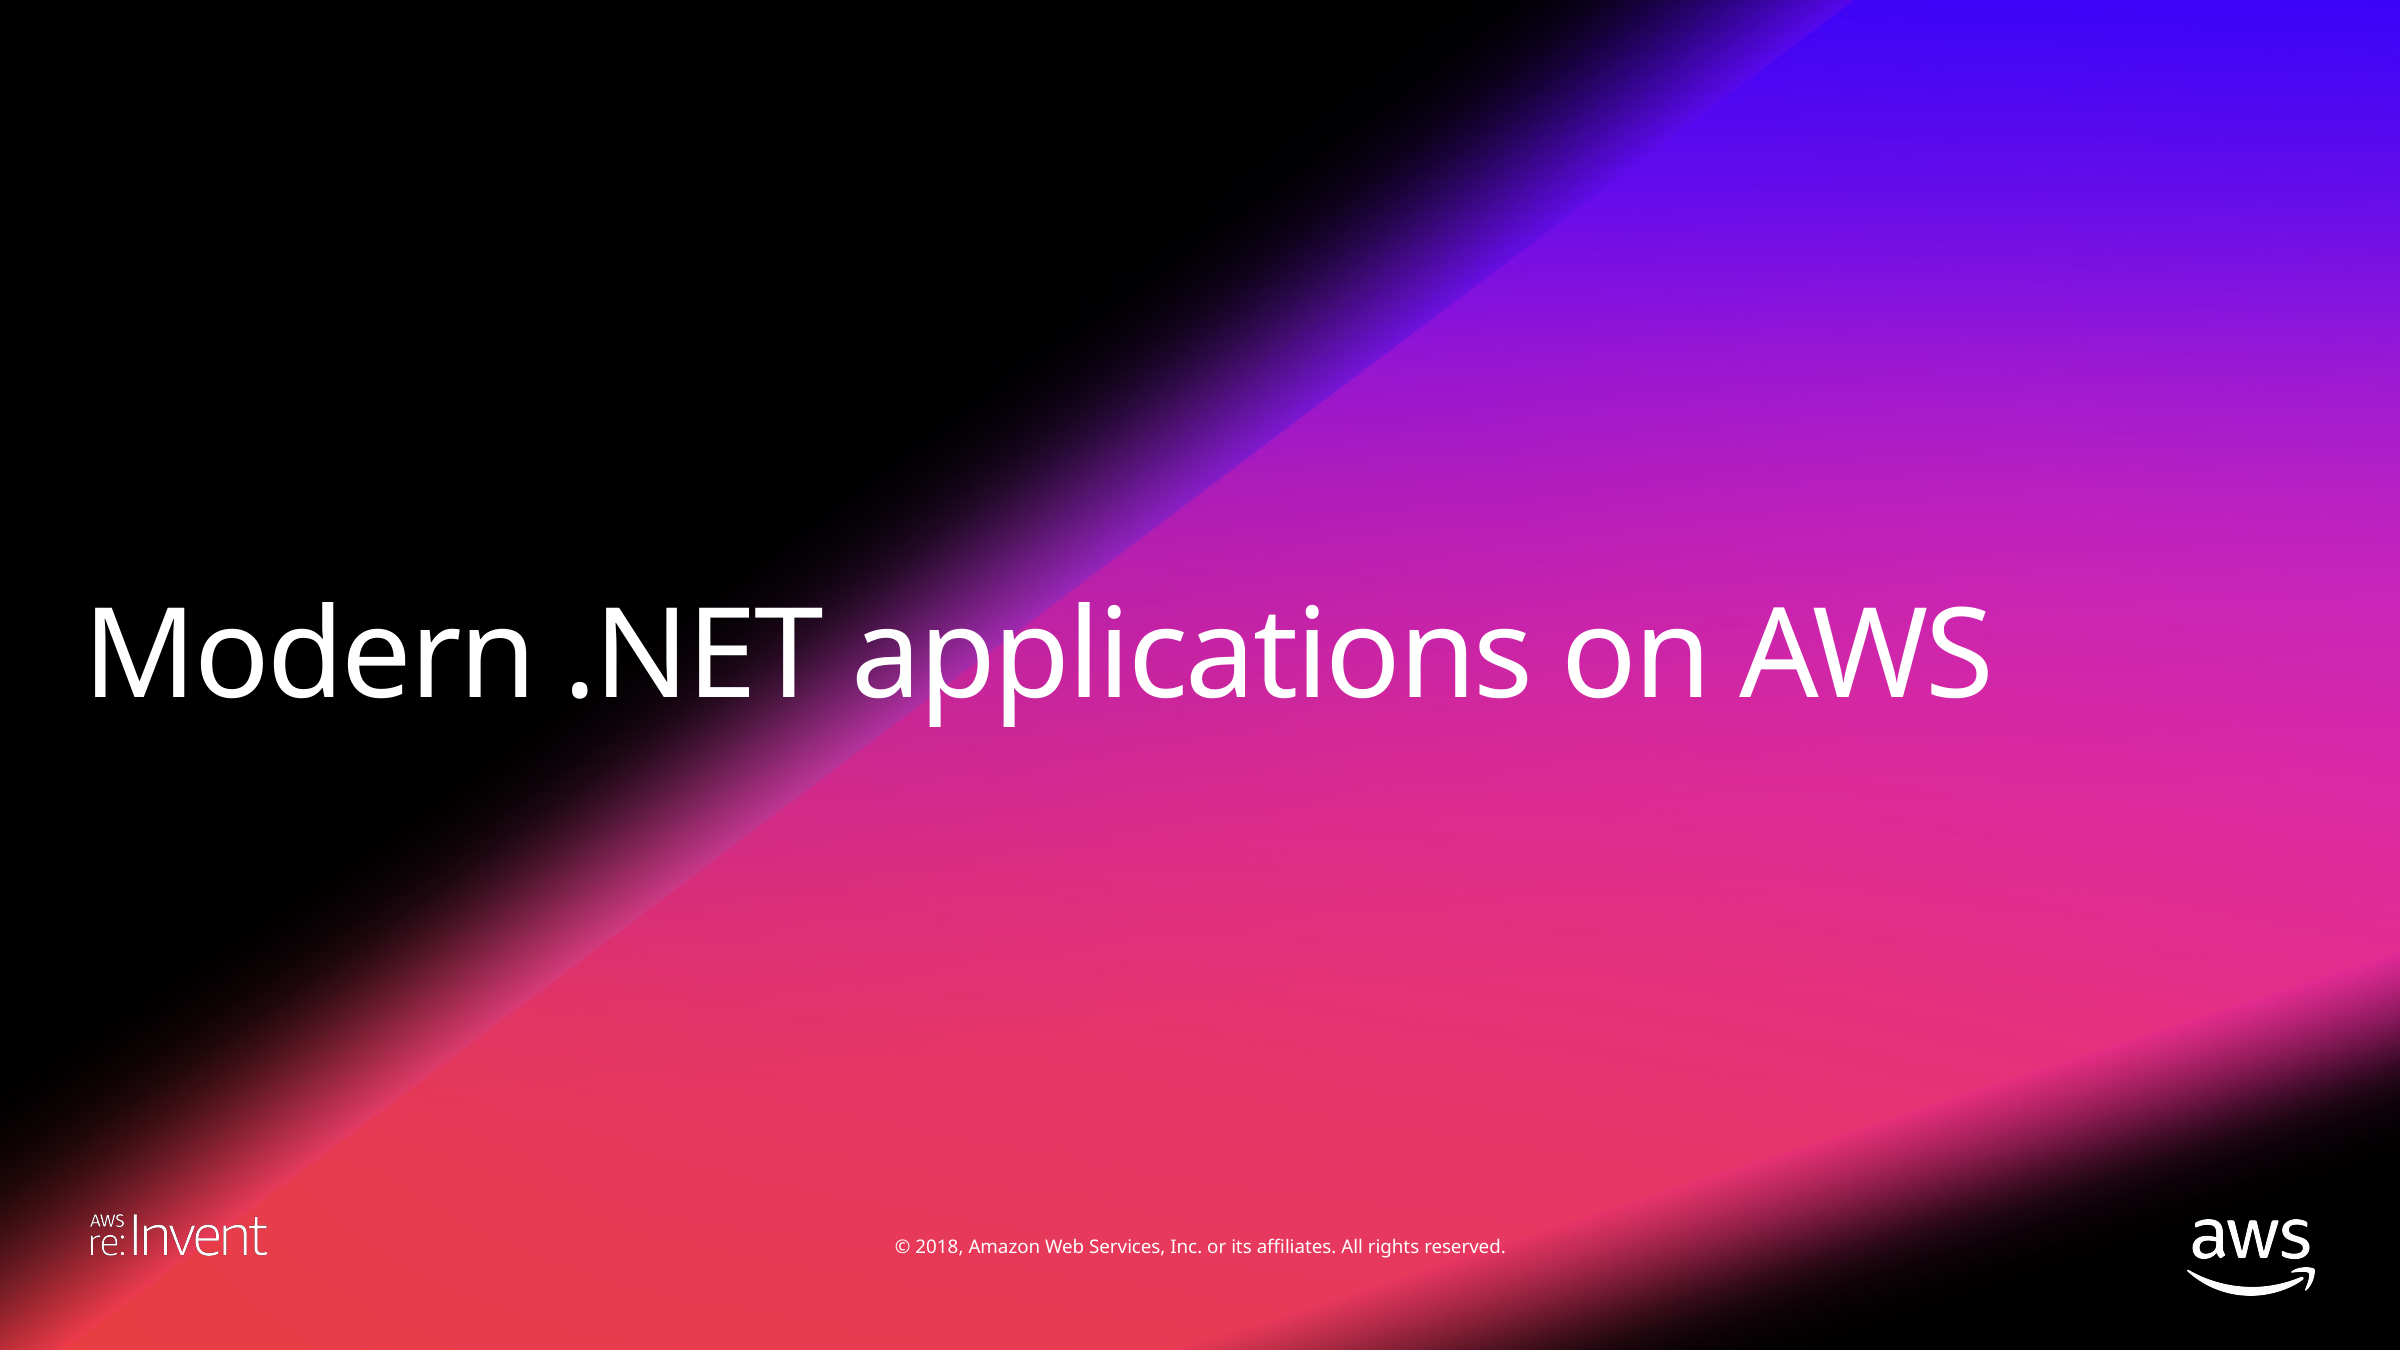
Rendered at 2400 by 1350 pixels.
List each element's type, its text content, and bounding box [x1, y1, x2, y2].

title Modern .NET applications on AWS [53, 565, 2171, 750]
picture [0, 0, 2400, 1350]
